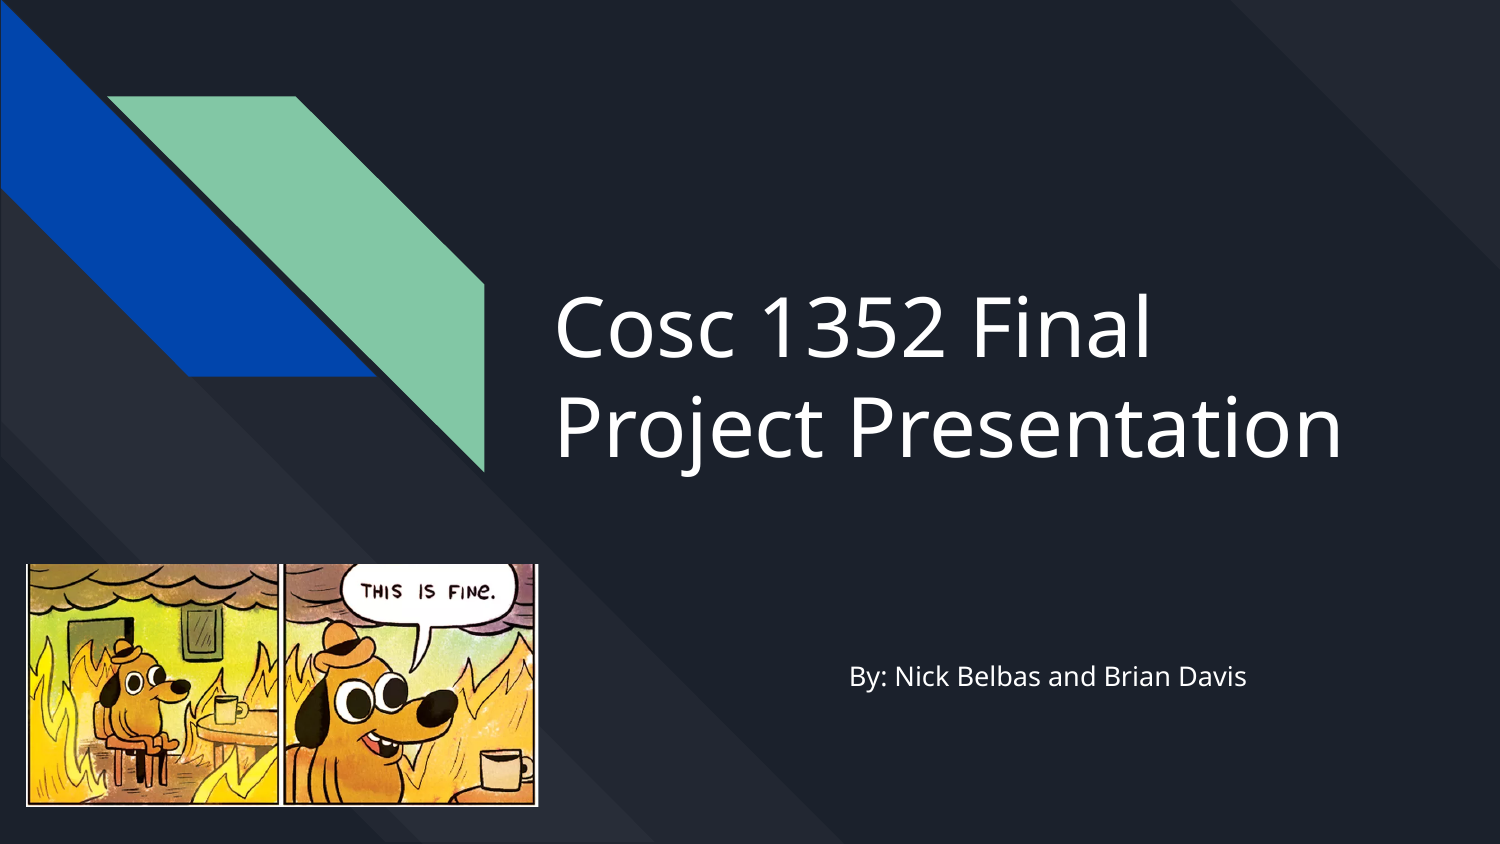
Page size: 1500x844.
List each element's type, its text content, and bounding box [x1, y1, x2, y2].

picture [25, 563, 539, 807]
title Cosc 1352 Final Project Presentation [538, 258, 1441, 518]
subtitle By: Nick Belbas and Brian Davis [833, 643, 1404, 727]
